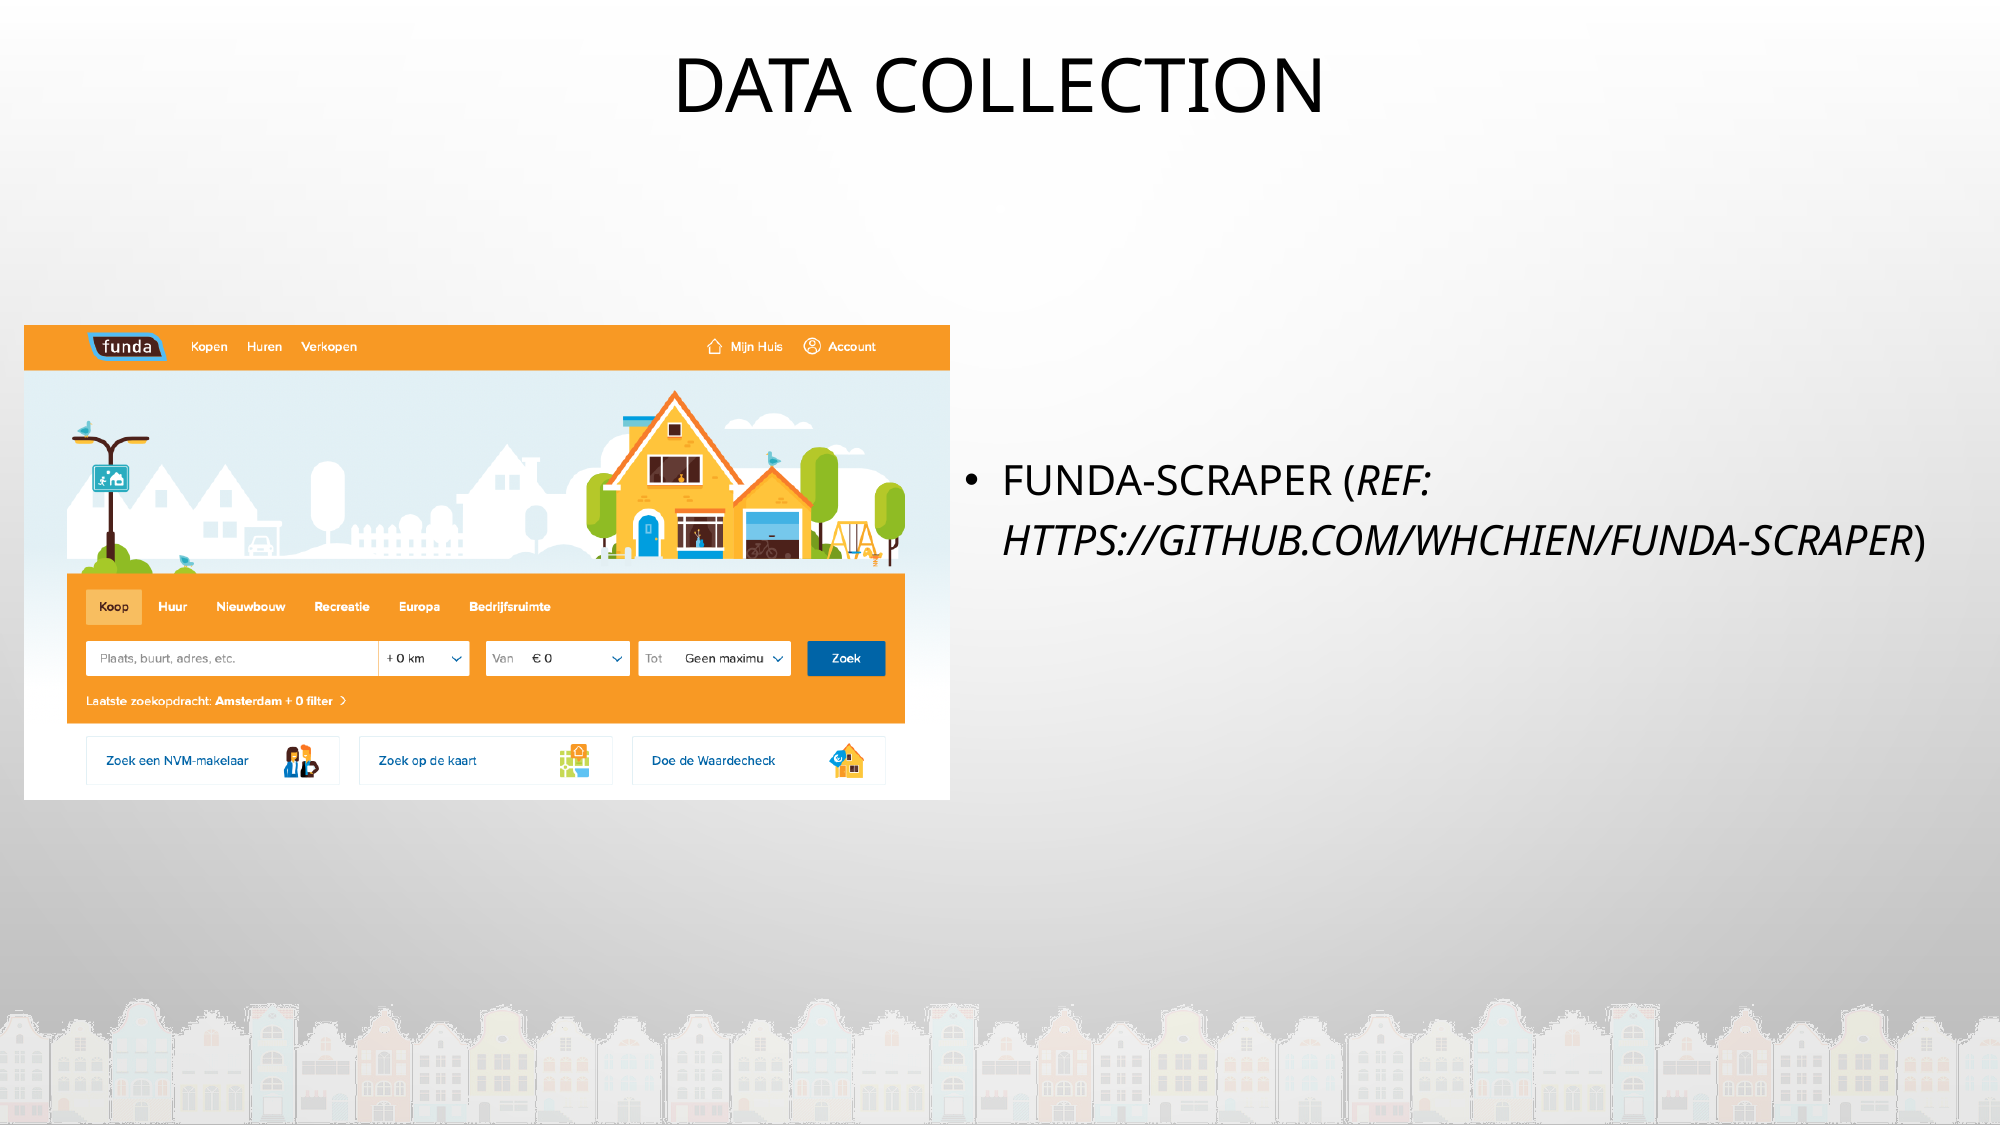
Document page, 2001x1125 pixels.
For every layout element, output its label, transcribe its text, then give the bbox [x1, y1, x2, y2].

picture [0, 178, 2000, 947]
title Data collection [0, 0, 2000, 178]
list Funda-scraper (ref: https://github.com/whchien/funda-scraper) [955, 436, 1976, 689]
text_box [0, 947, 2000, 1125]
